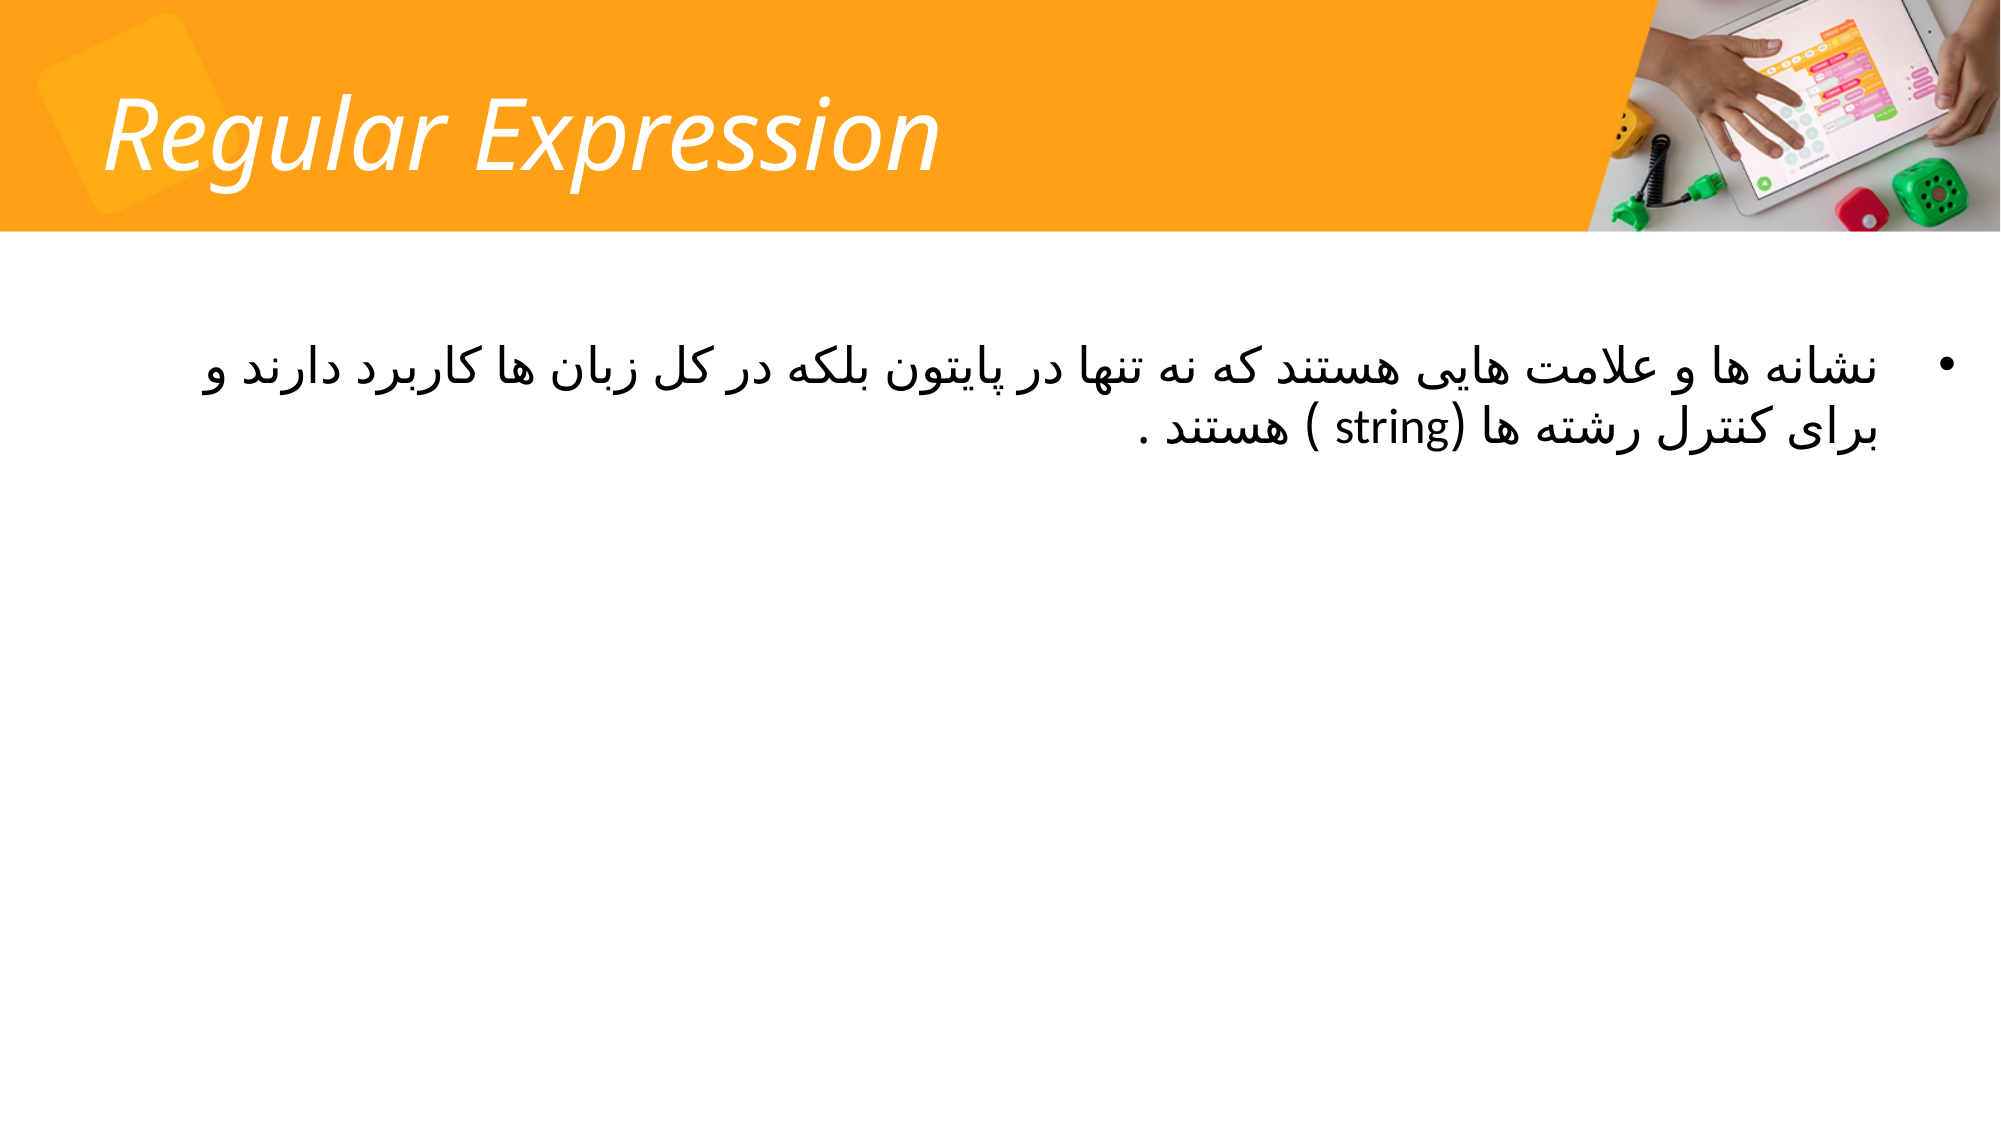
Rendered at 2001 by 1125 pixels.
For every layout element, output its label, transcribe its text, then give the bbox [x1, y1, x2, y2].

title Regular Expression [86, 46, 1587, 214]
picture [0, 0, 2001, 1125]
list نشانه ها و علامت هایی هستند که نه تنها در پایتون بلکه در کل زبان ها کاربرد دارند و برای کنترل رشته ها (string ) هستند . [87, 326, 1971, 1034]
